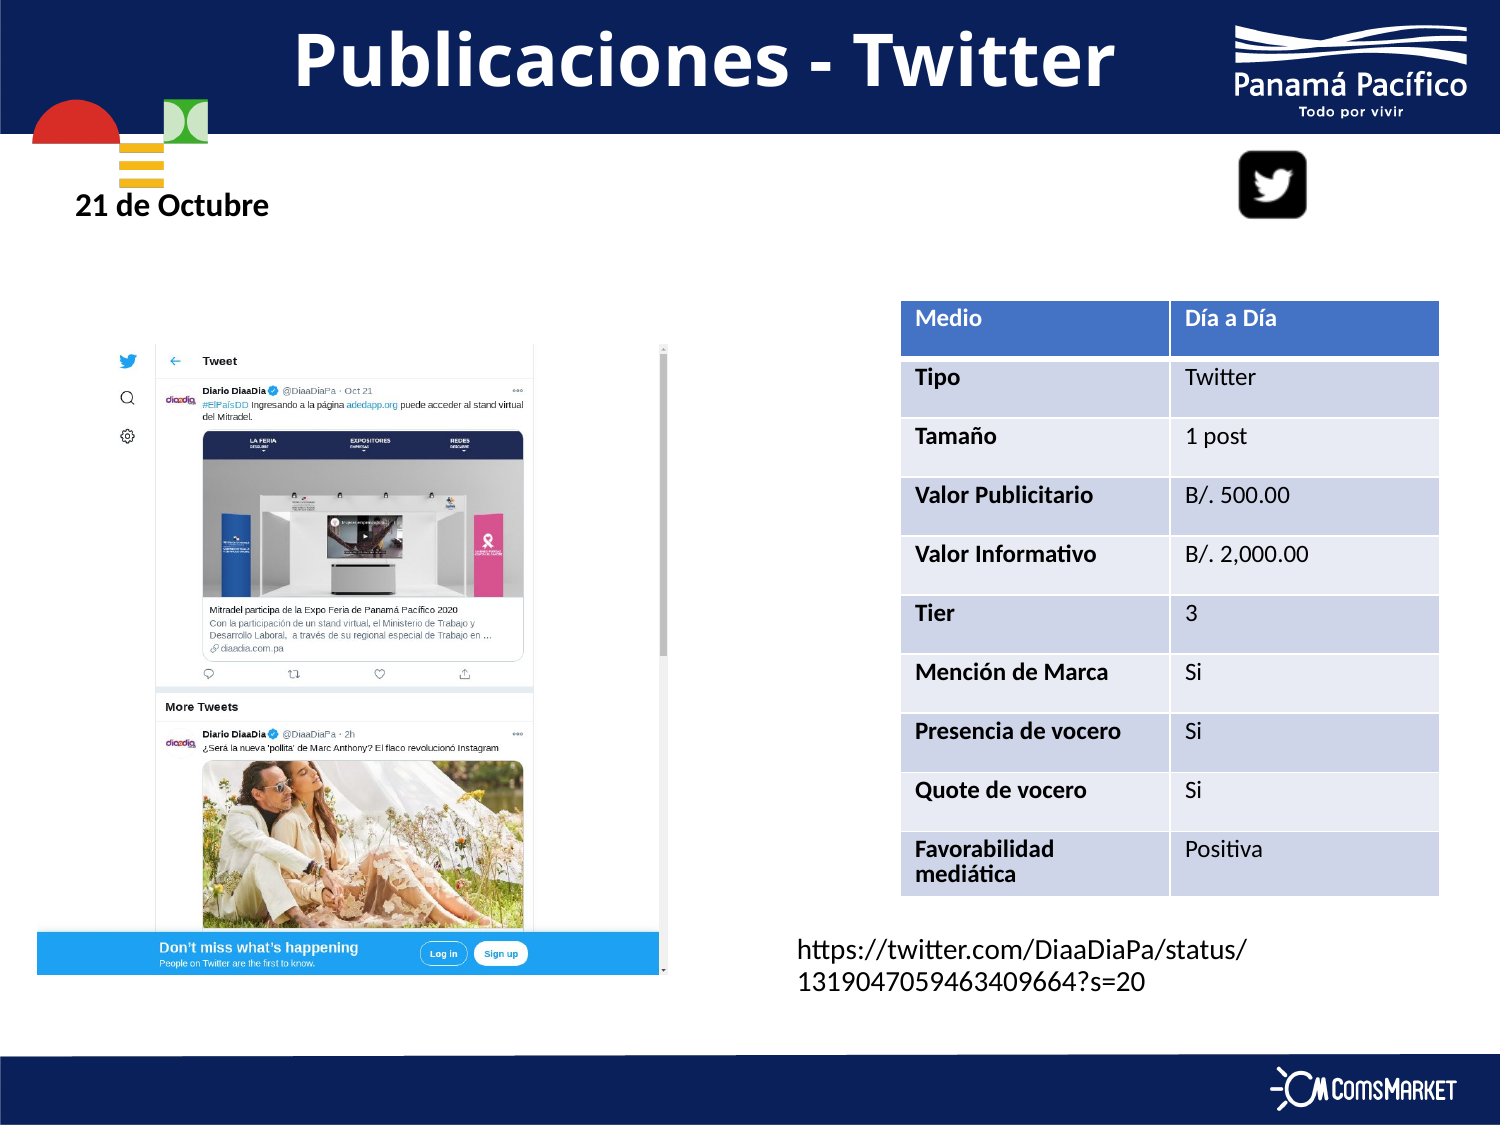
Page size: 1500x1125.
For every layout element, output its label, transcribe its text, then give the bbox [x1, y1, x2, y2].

table_cell Tier [901, 596, 1169, 653]
table_header Día a Día [1171, 301, 1439, 356]
table_cell Tamaño [901, 419, 1169, 476]
table_cell Positiva [1171, 832, 1439, 896]
table_cell Quote de vocero [901, 773, 1169, 831]
table_cell Valor Publicitario [901, 478, 1169, 535]
table_cell B/. 2,000.00 [1171, 537, 1439, 594]
table_cell Mención de Marca [901, 655, 1169, 712]
list 21 de Octubre [60, 179, 360, 225]
table_header Medio [901, 301, 1169, 356]
table_cell Si [1171, 655, 1439, 712]
title Publicaciones - Twitter [215, 3, 1196, 123]
list https://twitter.com/DiaaDiaPa/status/1319047059463409664?s=20 [781, 927, 1466, 1028]
table_cell Tipo [901, 362, 1169, 417]
table_cell Si [1171, 773, 1439, 831]
table_cell Favorabilidad mediática [901, 832, 1169, 896]
table_cell Valor Informativo [901, 537, 1169, 594]
picture [0, 0, 1500, 1125]
table_cell Presencia de vocero [901, 714, 1169, 772]
table_cell Si [1171, 714, 1439, 772]
table_cell 1 post [1171, 419, 1439, 476]
table_cell B/. 500.00 [1171, 478, 1439, 535]
table_cell 3 [1171, 596, 1439, 653]
table_cell Twitter [1171, 362, 1439, 417]
